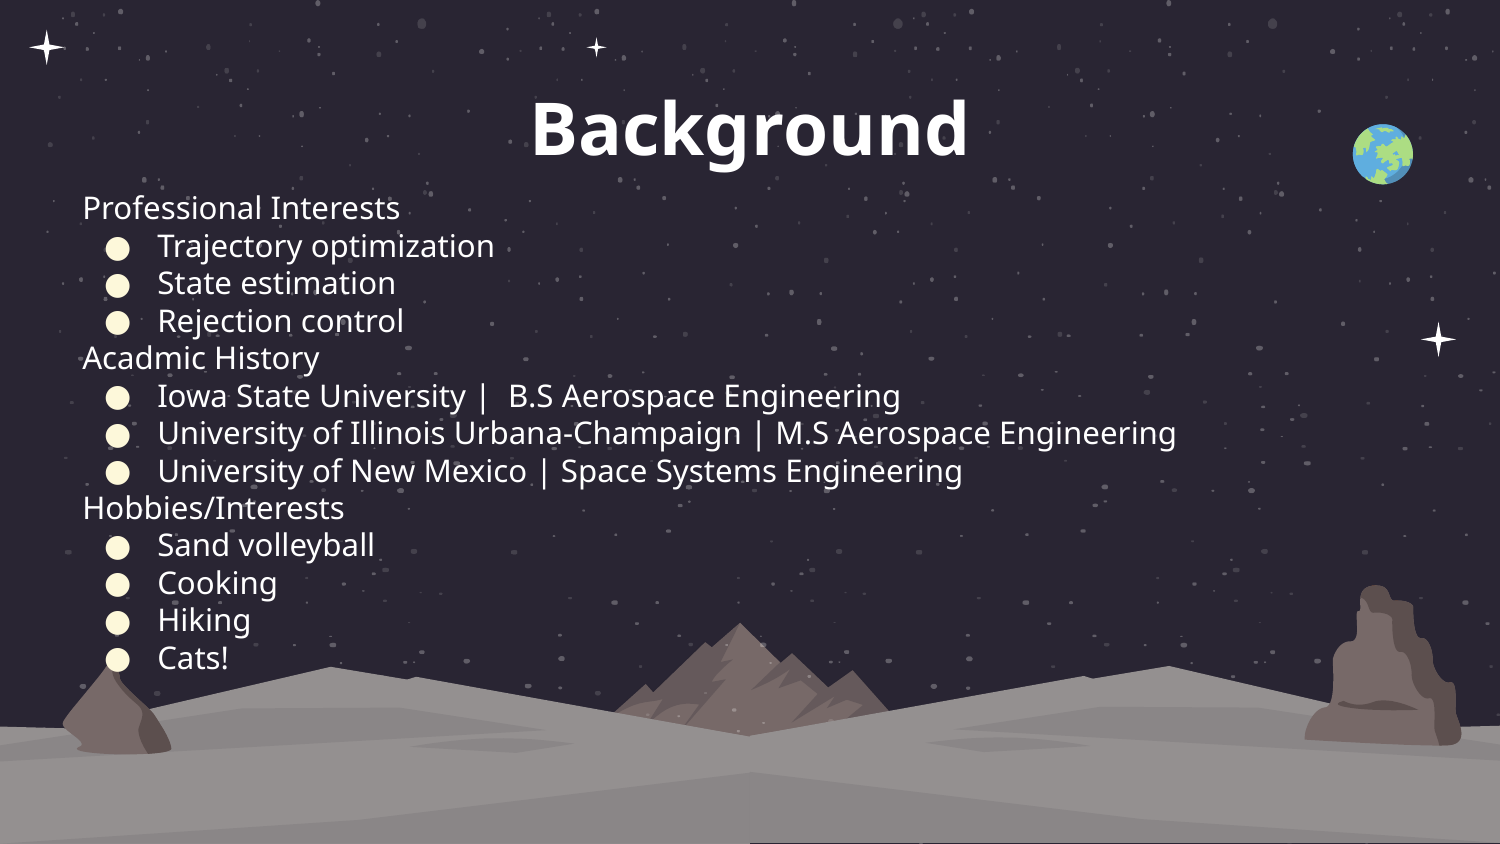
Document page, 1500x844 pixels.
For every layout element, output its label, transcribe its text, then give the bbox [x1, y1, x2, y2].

title Background [118, 88, 1382, 164]
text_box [1352, 124, 1414, 185]
list Professional Interests Trajectory optimization State estimation Rejection control Acadmic History Iowa State University | B.S Aerospace Engineering University of Illinois Urbana-Champaign | M.S Aerospace Engineering University of New Mexico | Space Systems Engineering Hobbies/Interests Sand volleyball Cooking Hiking Cats! [67, 168, 1431, 771]
